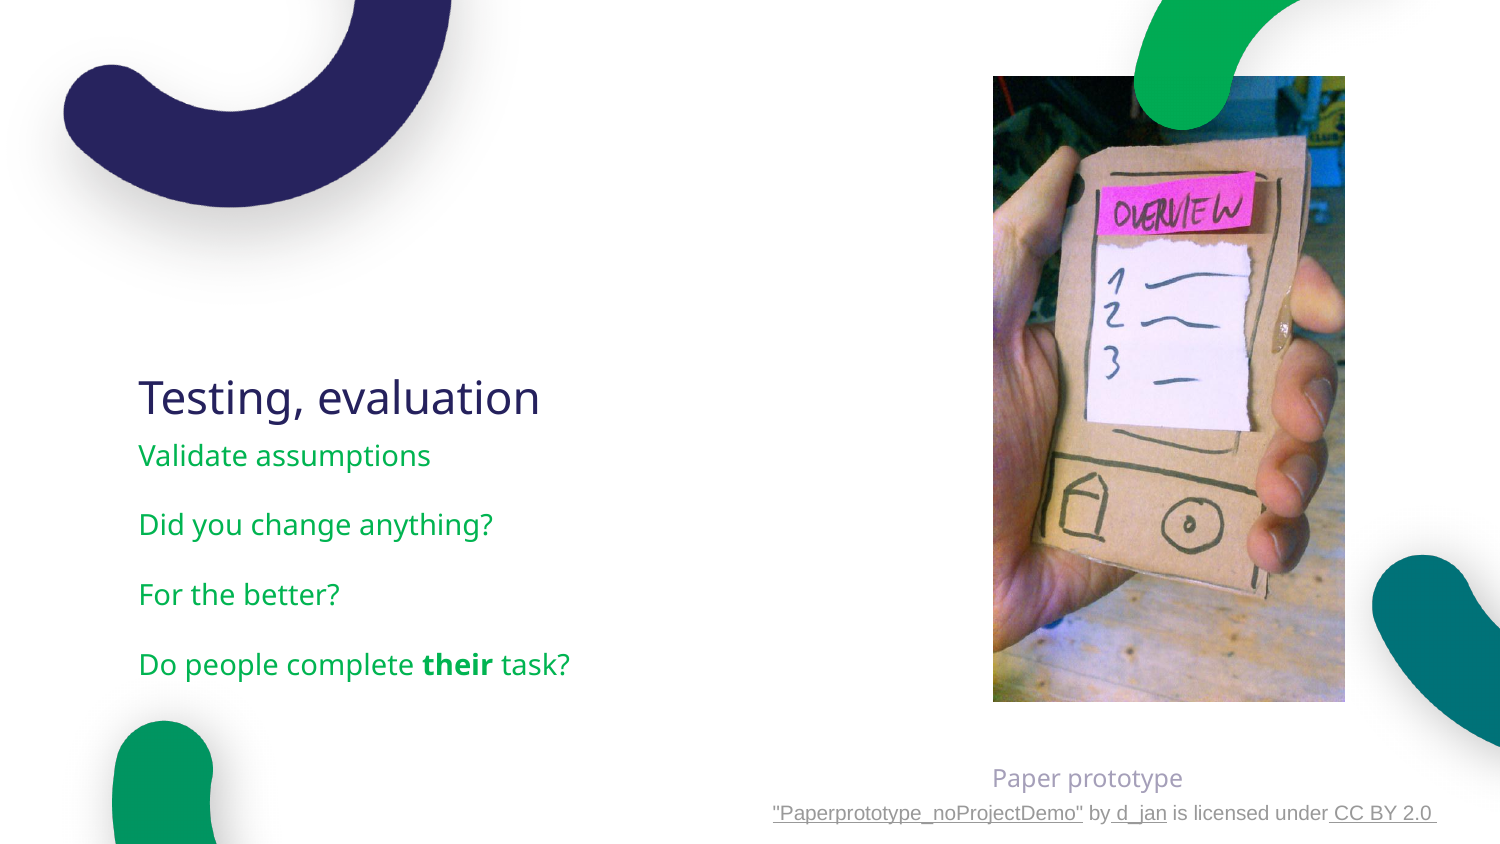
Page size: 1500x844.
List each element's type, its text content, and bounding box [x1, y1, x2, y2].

picture [992, 0, 1500, 835]
text_box "Paperprototype_noProjectDemo" by d_jan is licensed under CC BY 2.0 [757, 784, 1298, 828]
picture [0, 0, 572, 417]
text_box Paper prototype [749, 747, 1305, 844]
text_box Testing, evaluation [123, 357, 773, 439]
text_box Validate assumptions Did you change anything? For the better? Do people complete their task? [123, 439, 750, 708]
picture [45, 653, 306, 844]
